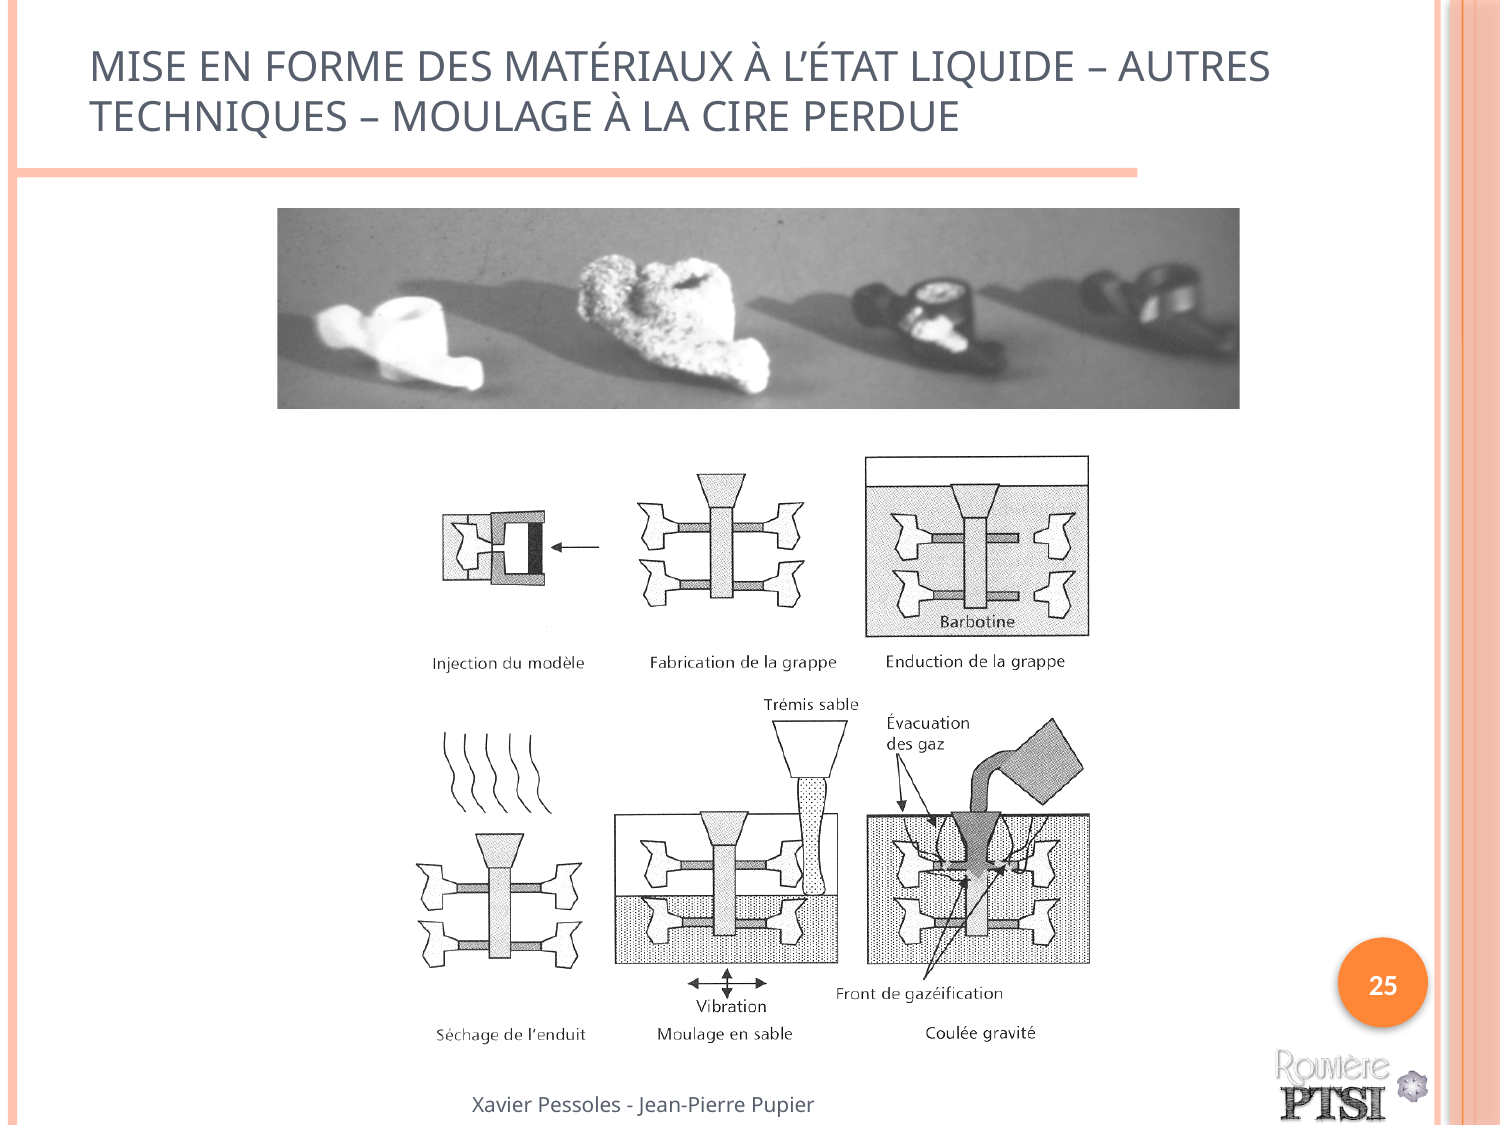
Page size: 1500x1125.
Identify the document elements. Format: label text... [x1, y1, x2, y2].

footer Xavier Pessoles - Jean-Pierre Pupier [12, 1086, 1275, 1125]
picture [395, 440, 1118, 1052]
picture [1274, 1048, 1428, 1125]
title Mise en forme des matériaux à l’état liquide – Autres techniques – Moulage à la cire perdue [75, 19, 1300, 161]
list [276, 207, 1241, 410]
slide_number 25 [1333, 940, 1434, 1027]
